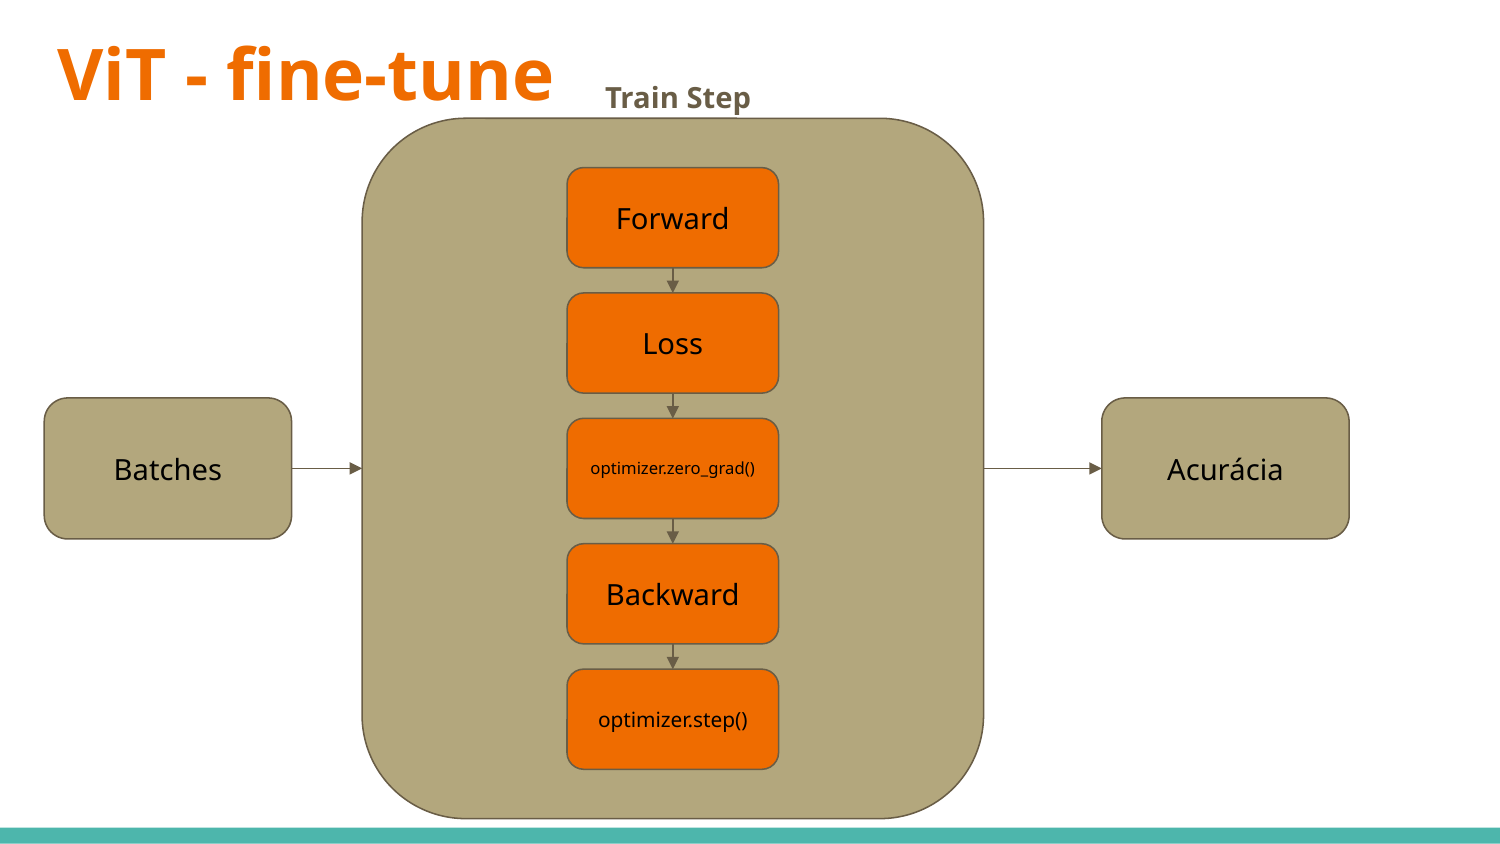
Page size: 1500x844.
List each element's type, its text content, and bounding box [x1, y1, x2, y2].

text_box Forward [566, 167, 779, 268]
text_box Backward [566, 543, 779, 644]
text_box optimizer.zero_grad() [566, 418, 779, 519]
text_box Acurácia [1101, 397, 1350, 539]
text_box Batches [44, 397, 292, 539]
text_box Loss [566, 292, 779, 394]
text_box optimizer.step() [566, 669, 779, 770]
text_box Train Step [472, 64, 885, 130]
title ViT - fine-tune [42, 14, 1441, 131]
text_box [362, 118, 984, 819]
